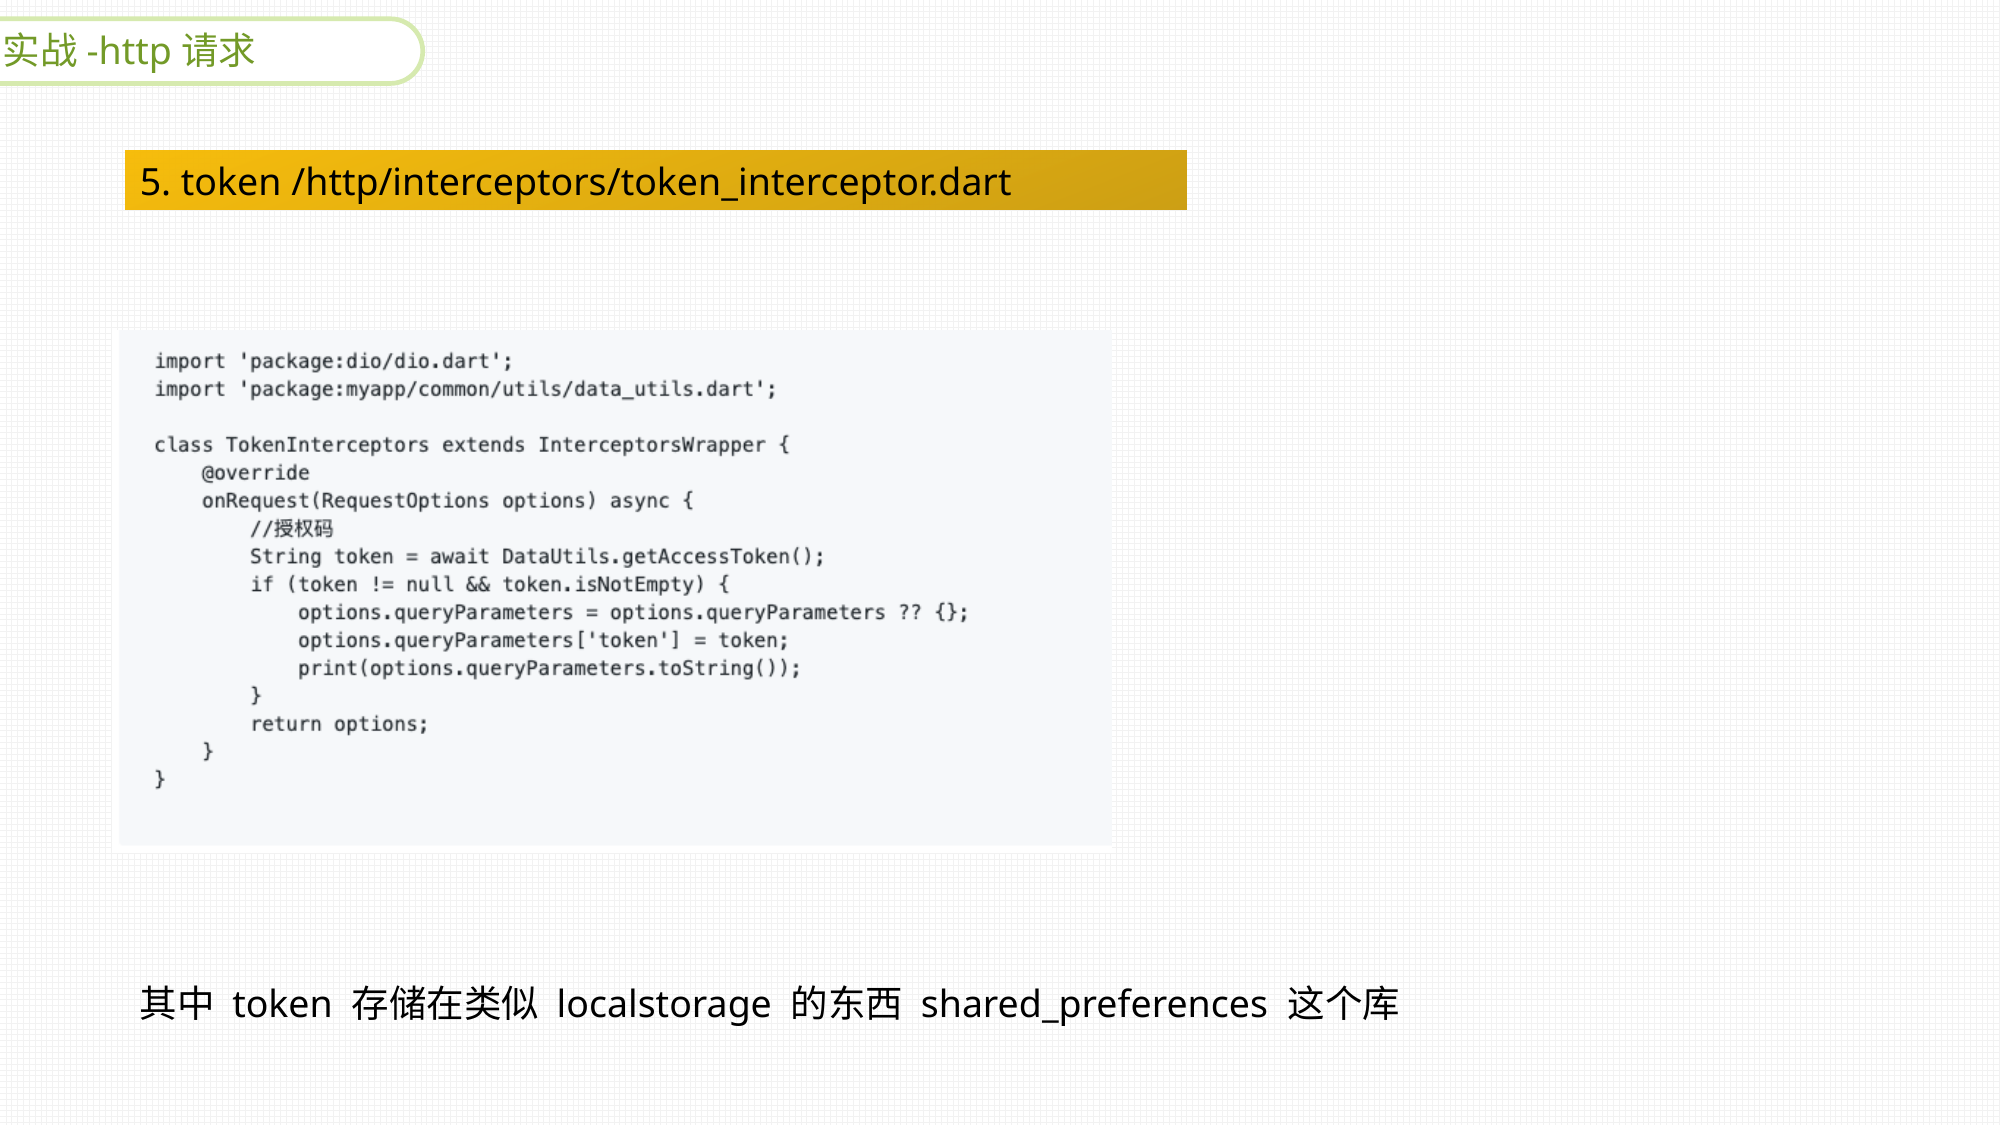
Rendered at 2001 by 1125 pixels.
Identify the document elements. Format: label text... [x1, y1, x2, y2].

picture [112, 330, 1112, 853]
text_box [0, 18, 447, 84]
text_box 其中 token 存储在类似 localstorage 的东西 shared_preferences 这个库 [125, 972, 1542, 1033]
text_box 5. token /http/interceptors/token_interceptor.dart [125, 150, 1187, 210]
